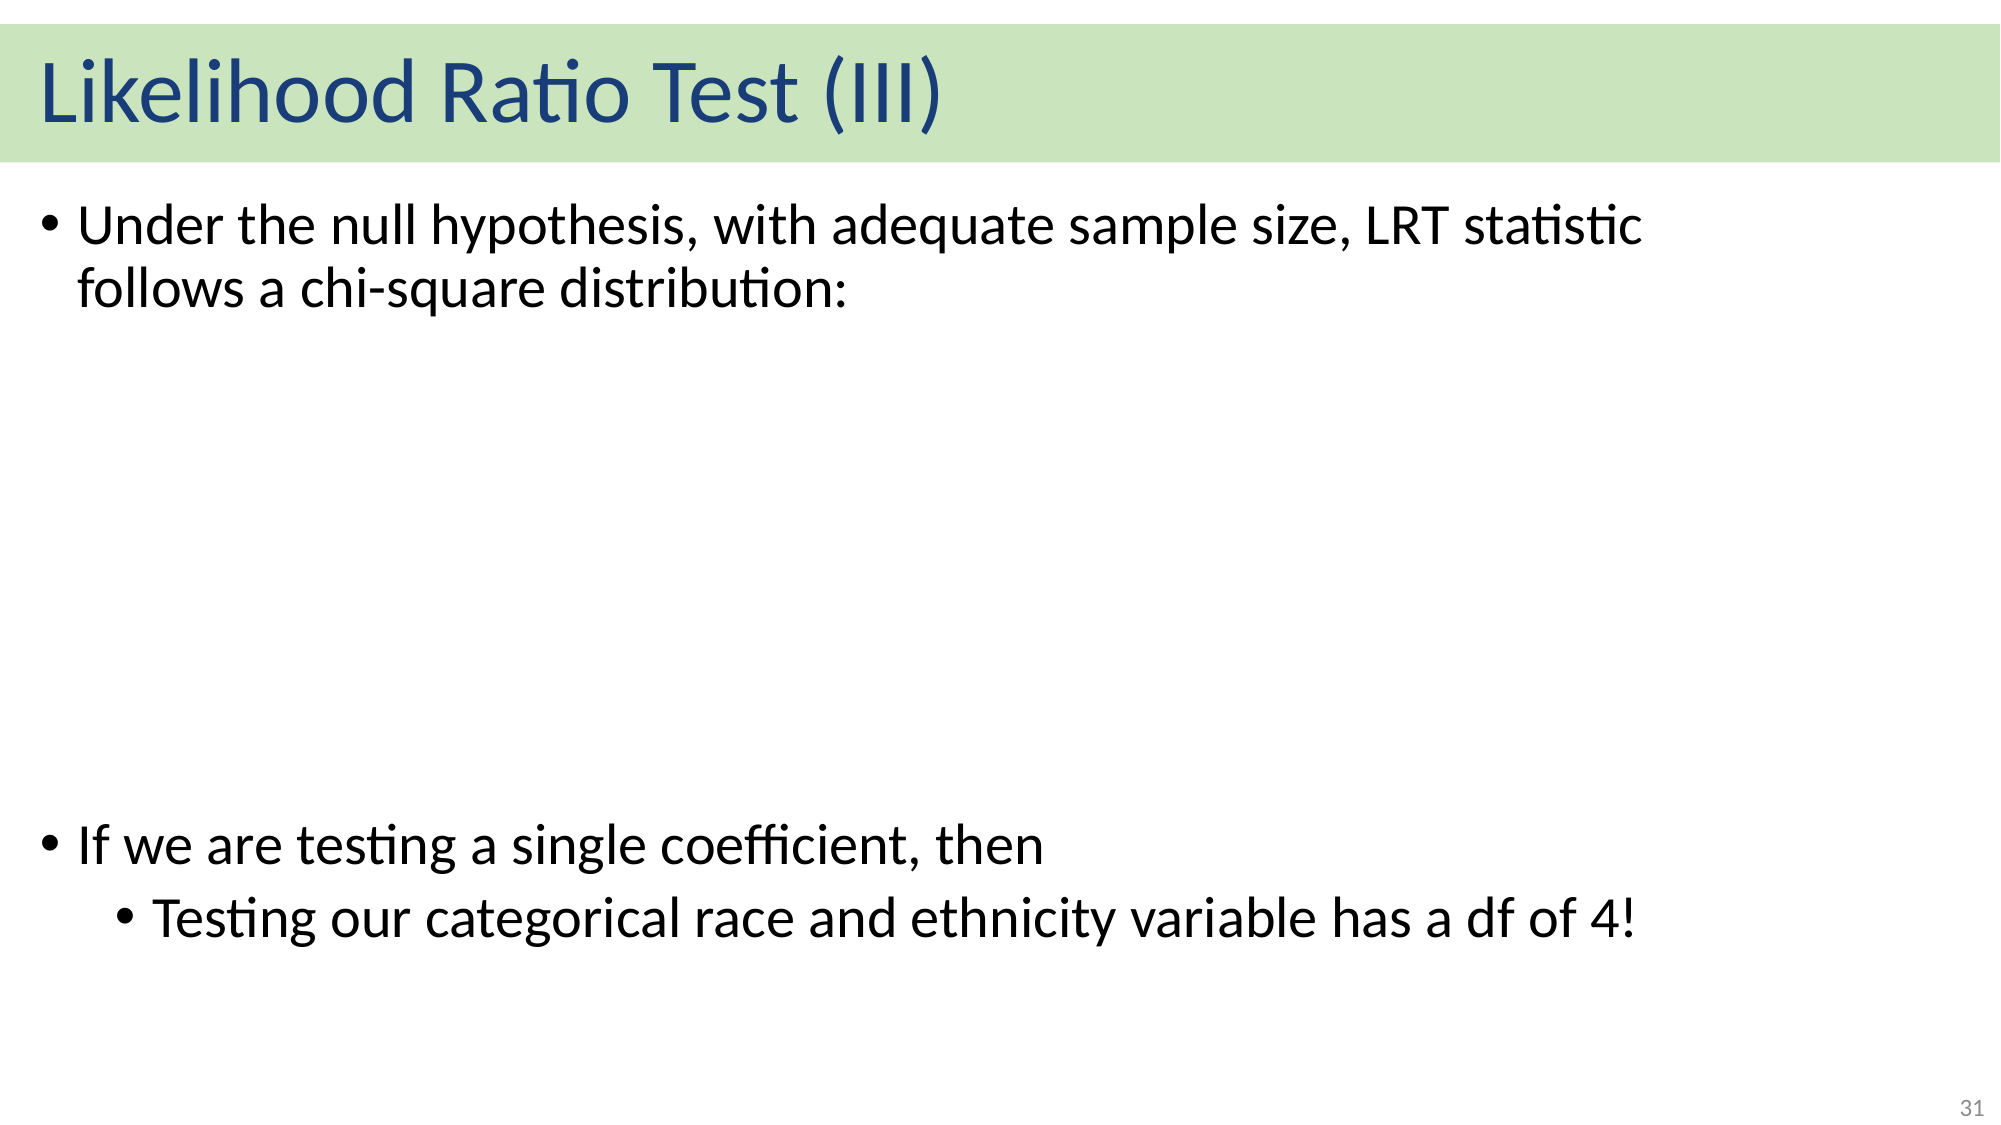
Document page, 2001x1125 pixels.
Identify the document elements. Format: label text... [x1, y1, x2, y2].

text_box [0, 23, 2000, 163]
slide_number 31 [1550, 1087, 2000, 1125]
title Likelihood Ratio Test (III) [24, 24, 1975, 163]
